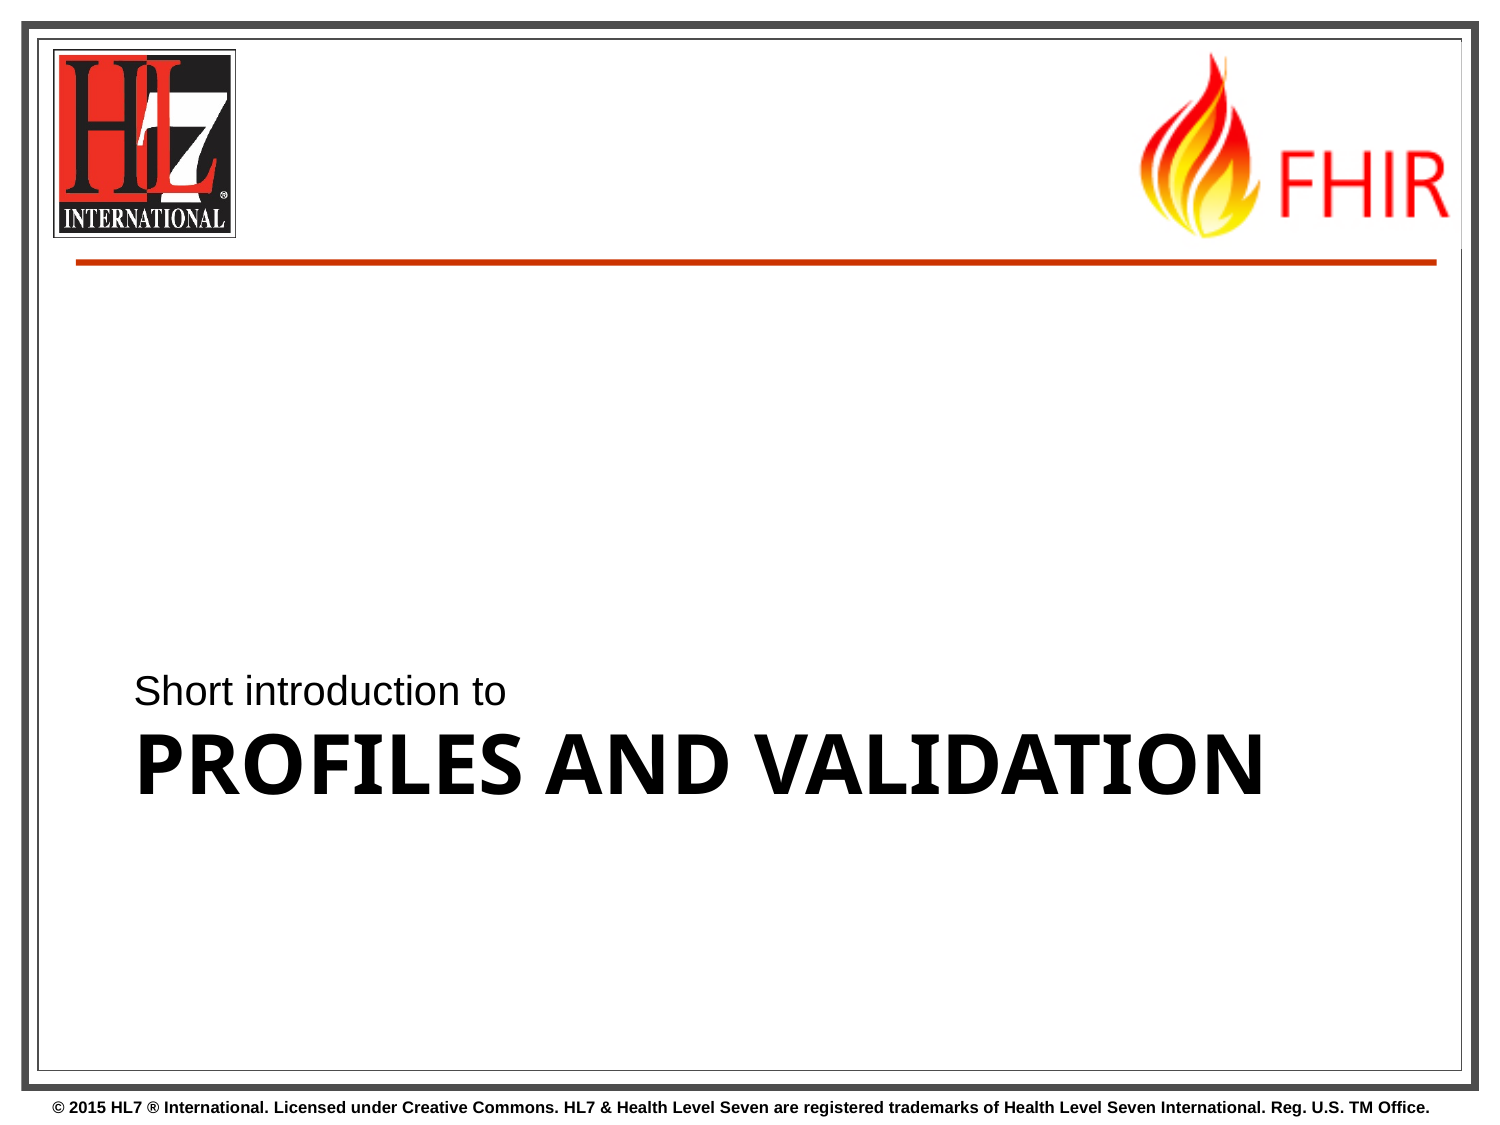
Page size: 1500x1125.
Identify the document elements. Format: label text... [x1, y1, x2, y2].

picture [1128, 42, 1462, 249]
title Profiles and validation [118, 722, 1394, 947]
list Short introduction to [118, 474, 1394, 722]
picture [53, 49, 236, 238]
